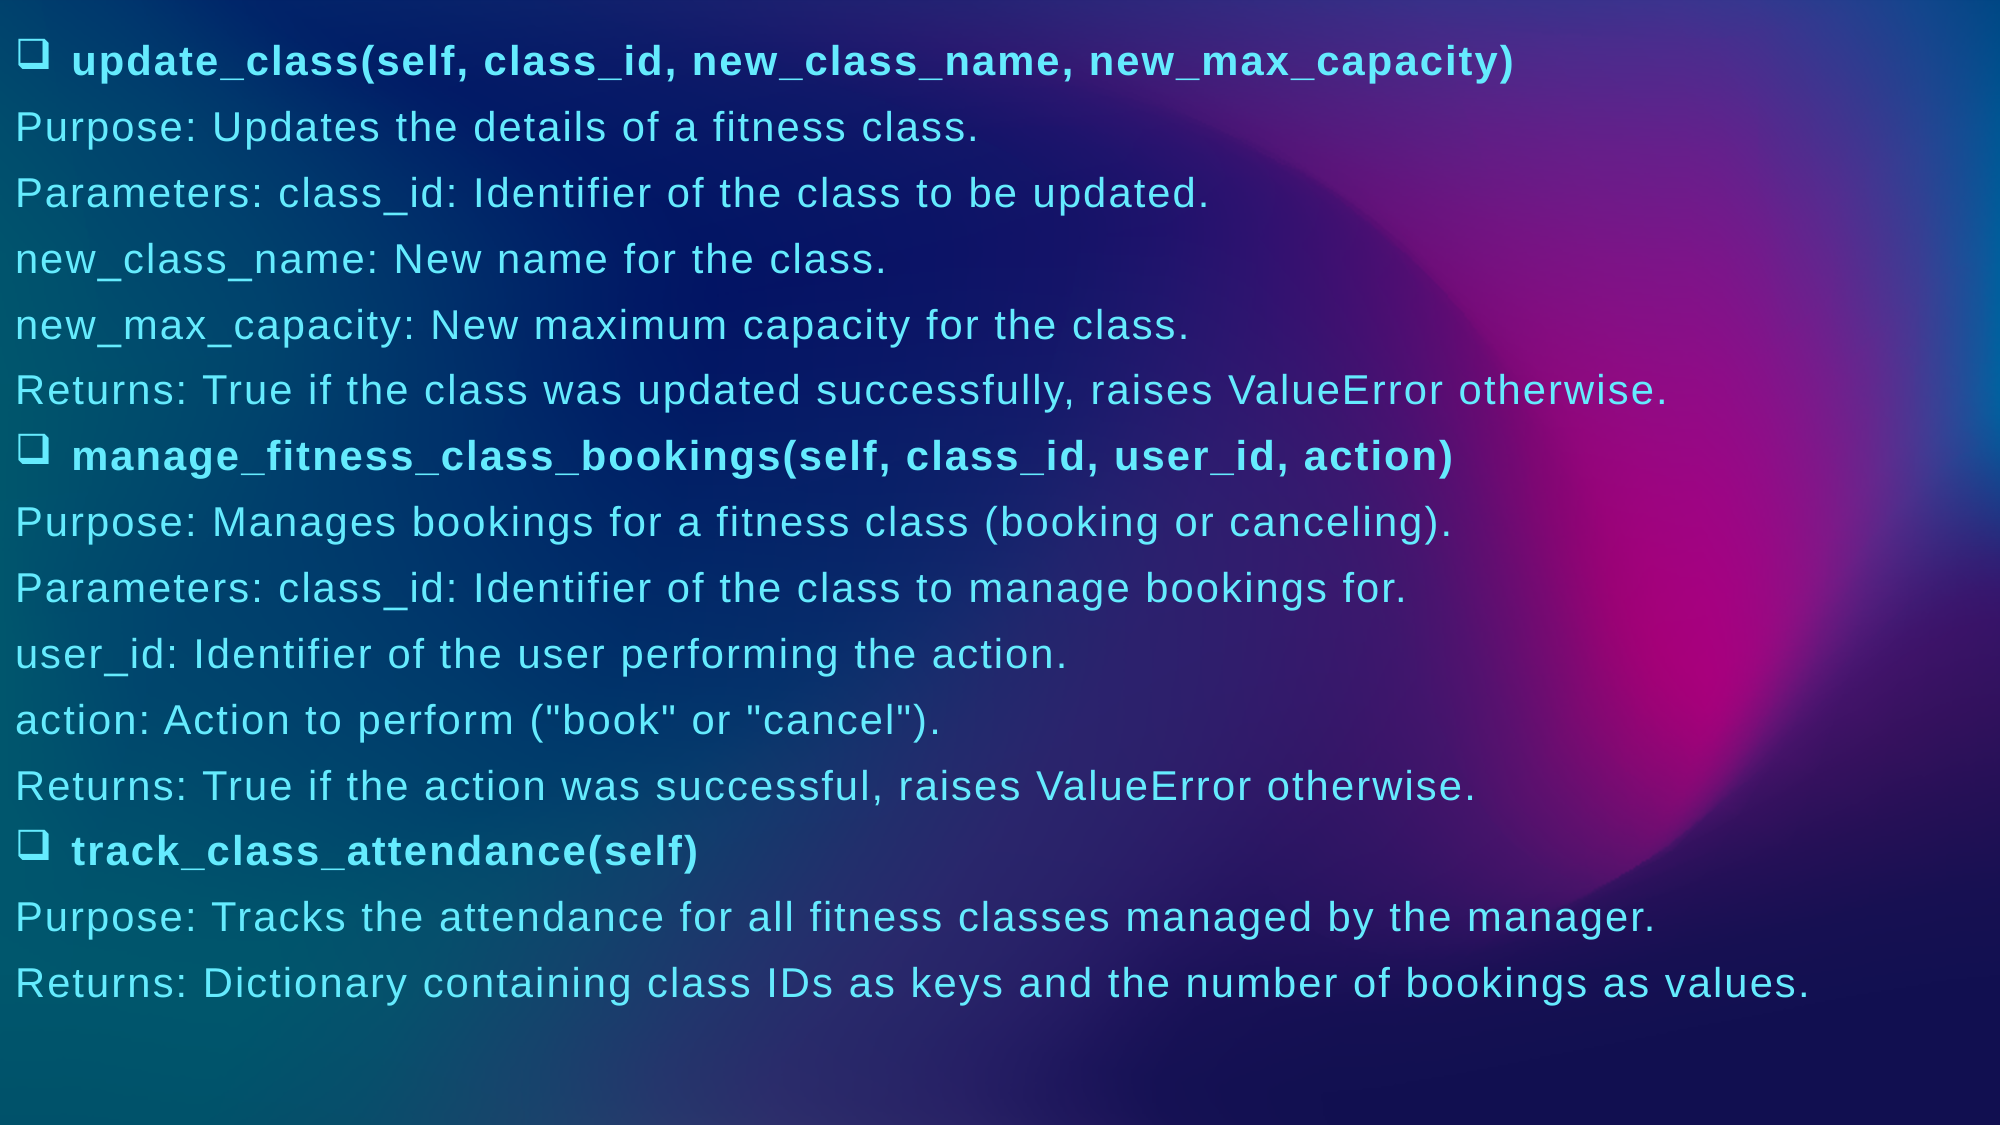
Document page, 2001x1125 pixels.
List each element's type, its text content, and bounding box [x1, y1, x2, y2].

picture [0, 0, 2000, 1125]
list update_class(self, class_id, new_class_name, new_max_capacity) Purpose: Updates the details of a fitness class. Parameters: class_id: Identifier of the class to be updated. new_class_name: New name for the class. new_max_capacity: New maximum capacity for the class. Returns: True if the class was updated successfully, raises ValueError otherwise. manage_fitness_class_bookings(self, class_id, user_id, action) Purpose: Manages bookings for a fitness class (booking or canceling). Parameters: class_id: Identifier of the class to manage bookings for. user_id: Identifier of the user performing the action. action: Action to perform ("book" or "cancel"). Returns: True if the action was successful, raises ValueError otherwise. track_class_attendance(self) Purpose: Tracks the attendance for all fitness classes managed by the manager. Returns: Dictionary containing class IDs as keys and the number of bookings as values. [0, 32, 1928, 1102]
